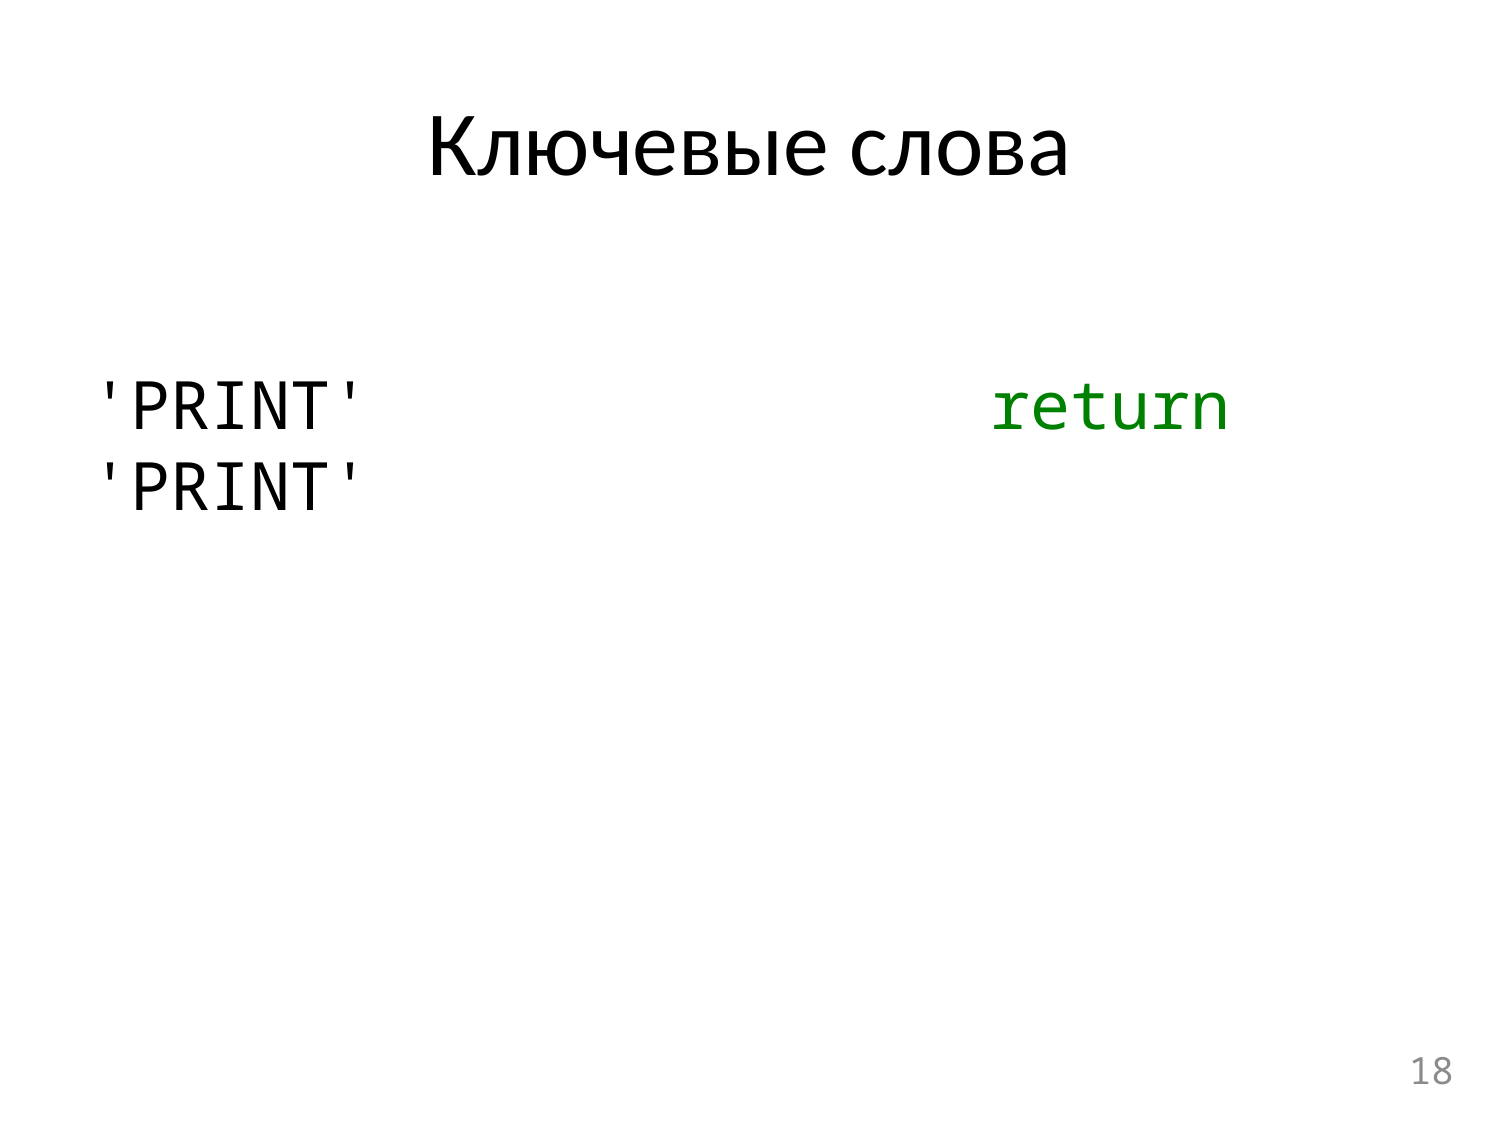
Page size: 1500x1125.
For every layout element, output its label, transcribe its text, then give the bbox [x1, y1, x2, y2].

list 'PRINT' return 'PRINT' [75, 262, 1425, 1005]
title Ключевые слова [75, 45, 1425, 233]
slide_number 18 [1118, 1042, 1469, 1103]
